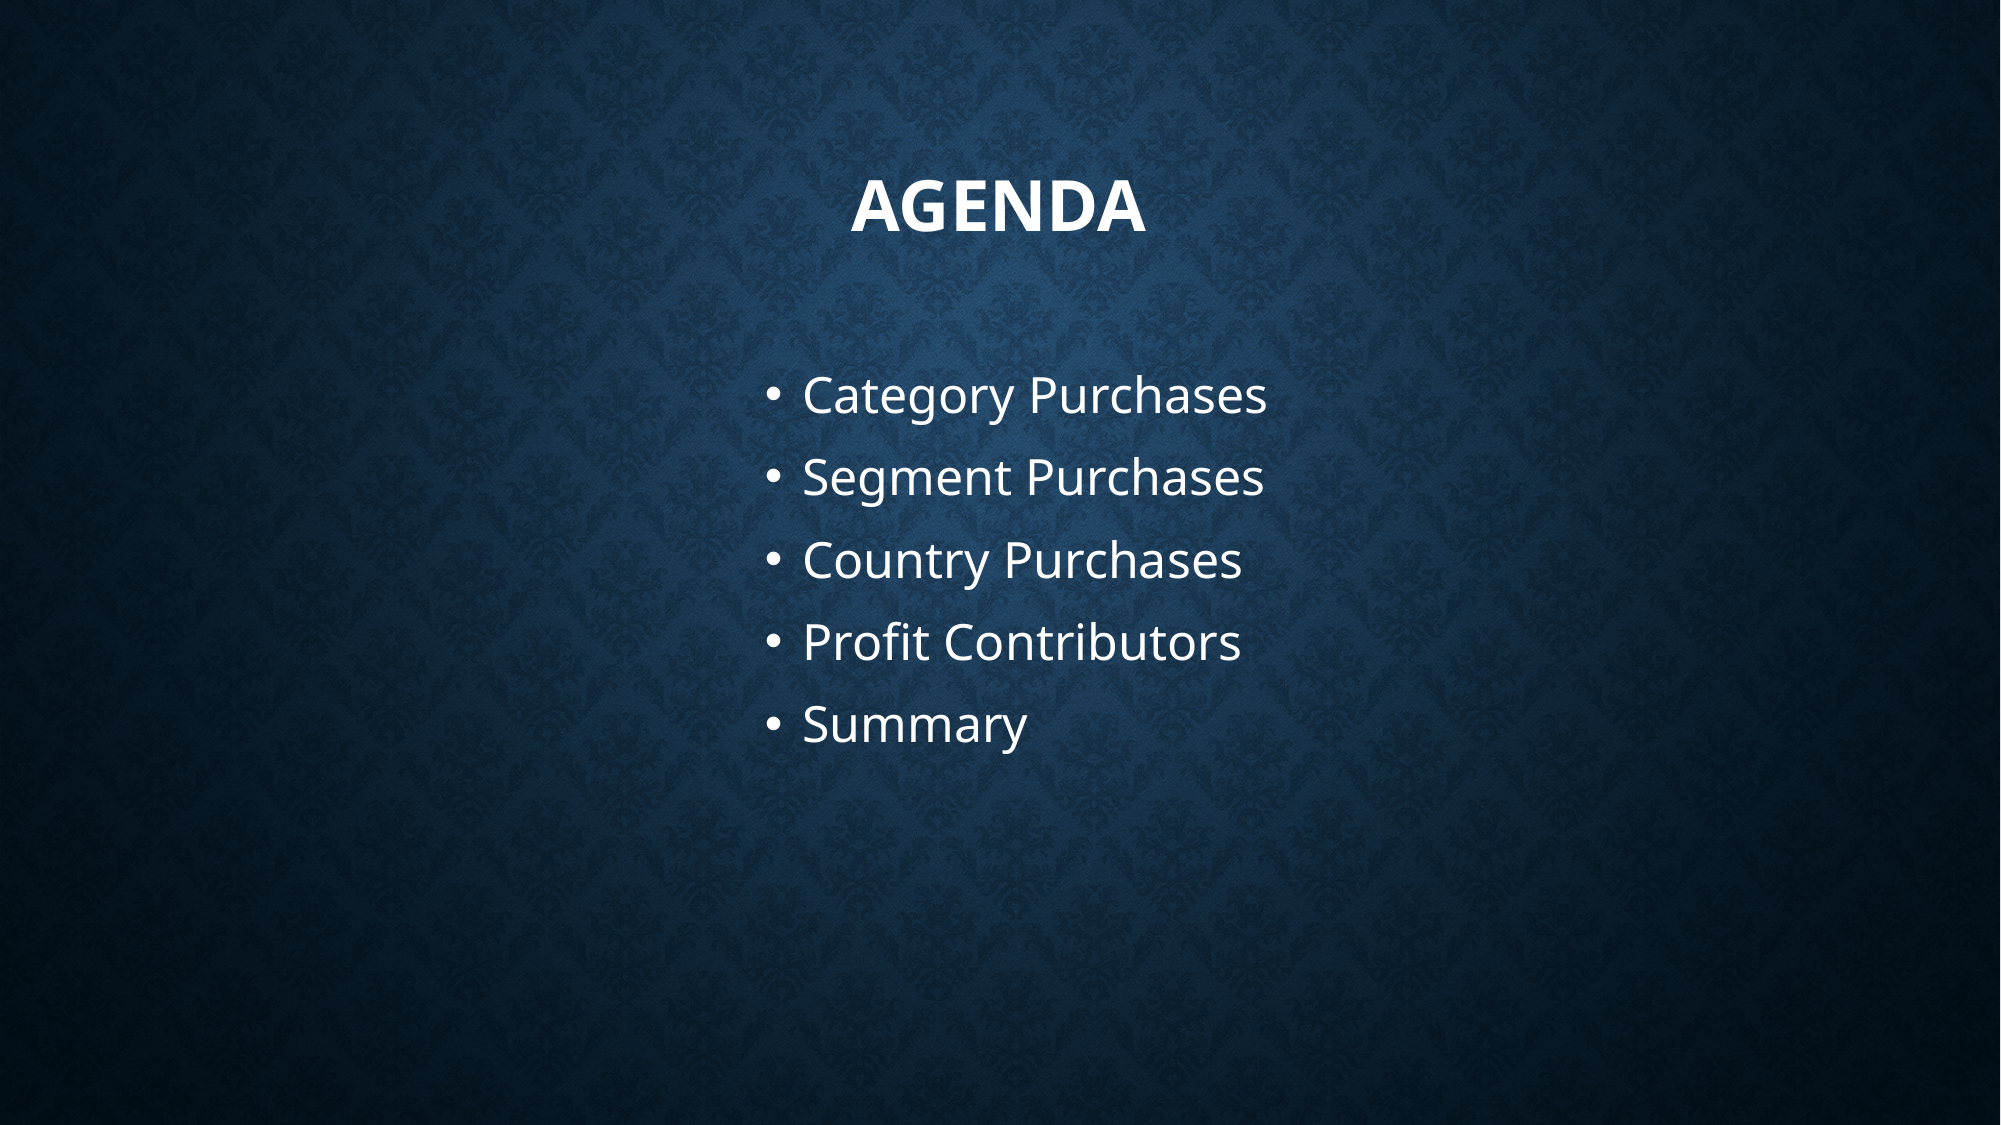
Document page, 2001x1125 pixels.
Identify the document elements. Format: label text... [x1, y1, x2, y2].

list Category Purchases Segment Purchases Country Purchases Profit Contributors Summary [149, 343, 1849, 834]
title Agenda [149, 99, 1849, 318]
